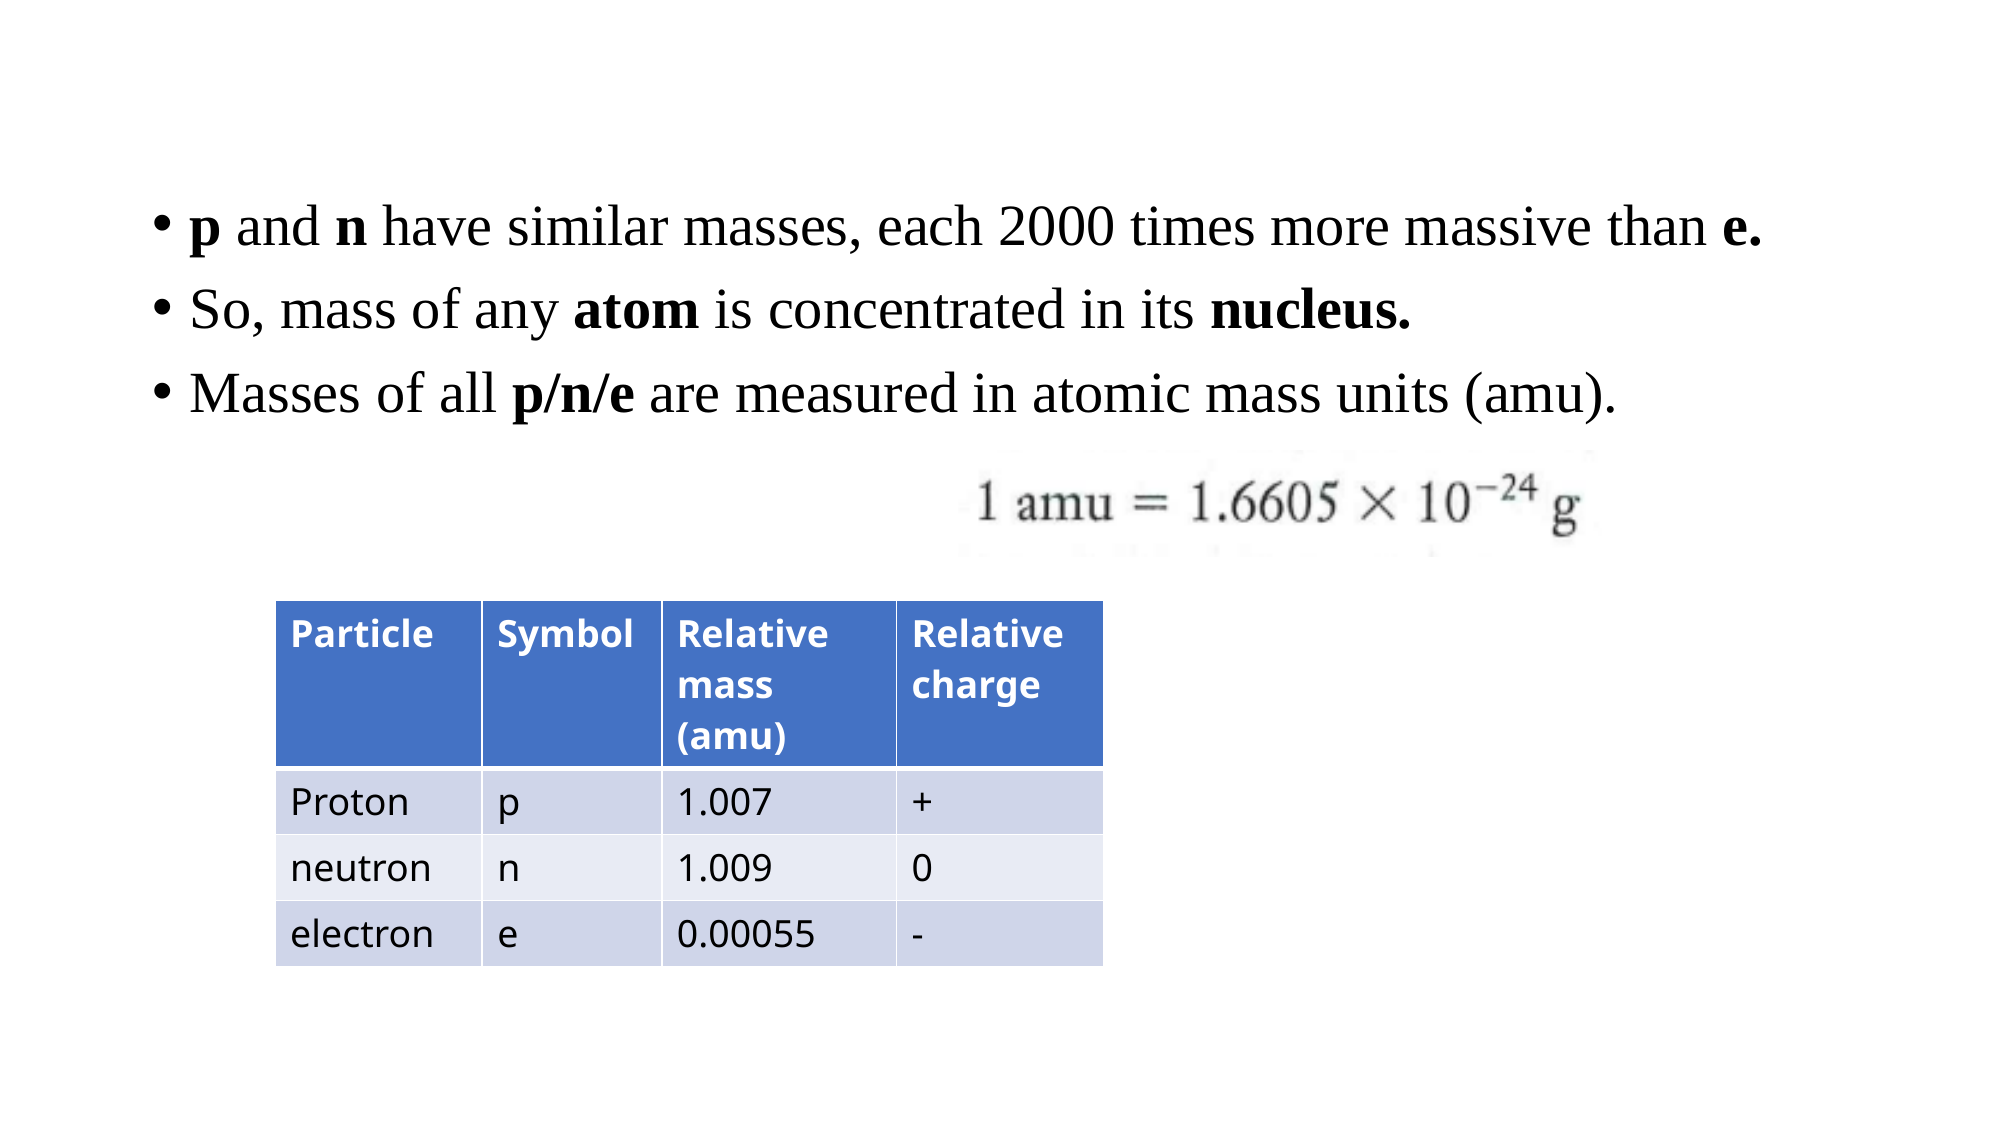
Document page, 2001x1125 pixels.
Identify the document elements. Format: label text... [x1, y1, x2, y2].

table_cell p [483, 771, 661, 834]
table_header Relative mass (amu) [663, 601, 896, 766]
table_header Particle [276, 601, 481, 766]
list p and n have similar masses, each 2000 times more massive than e. So, mass of any atom is concentrated in its nucleus. Masses of all p/n/e are measured in atomic mass units (amu). [137, 187, 1863, 1014]
table_cell - [897, 901, 1103, 966]
table_cell 1.007 [663, 771, 896, 834]
table_cell 0.00055 [663, 901, 896, 966]
table_cell + [897, 771, 1103, 834]
table_cell n [483, 835, 661, 900]
table_cell e [483, 901, 661, 966]
table_cell 1.009 [663, 835, 896, 900]
picture [958, 450, 1602, 557]
table_header Relative charge [897, 601, 1103, 766]
table_cell 0 [897, 835, 1103, 900]
table_cell neutron [276, 835, 481, 900]
table_header Symbol [483, 601, 661, 766]
table_cell electron [276, 901, 481, 966]
table_cell Proton [276, 771, 481, 834]
